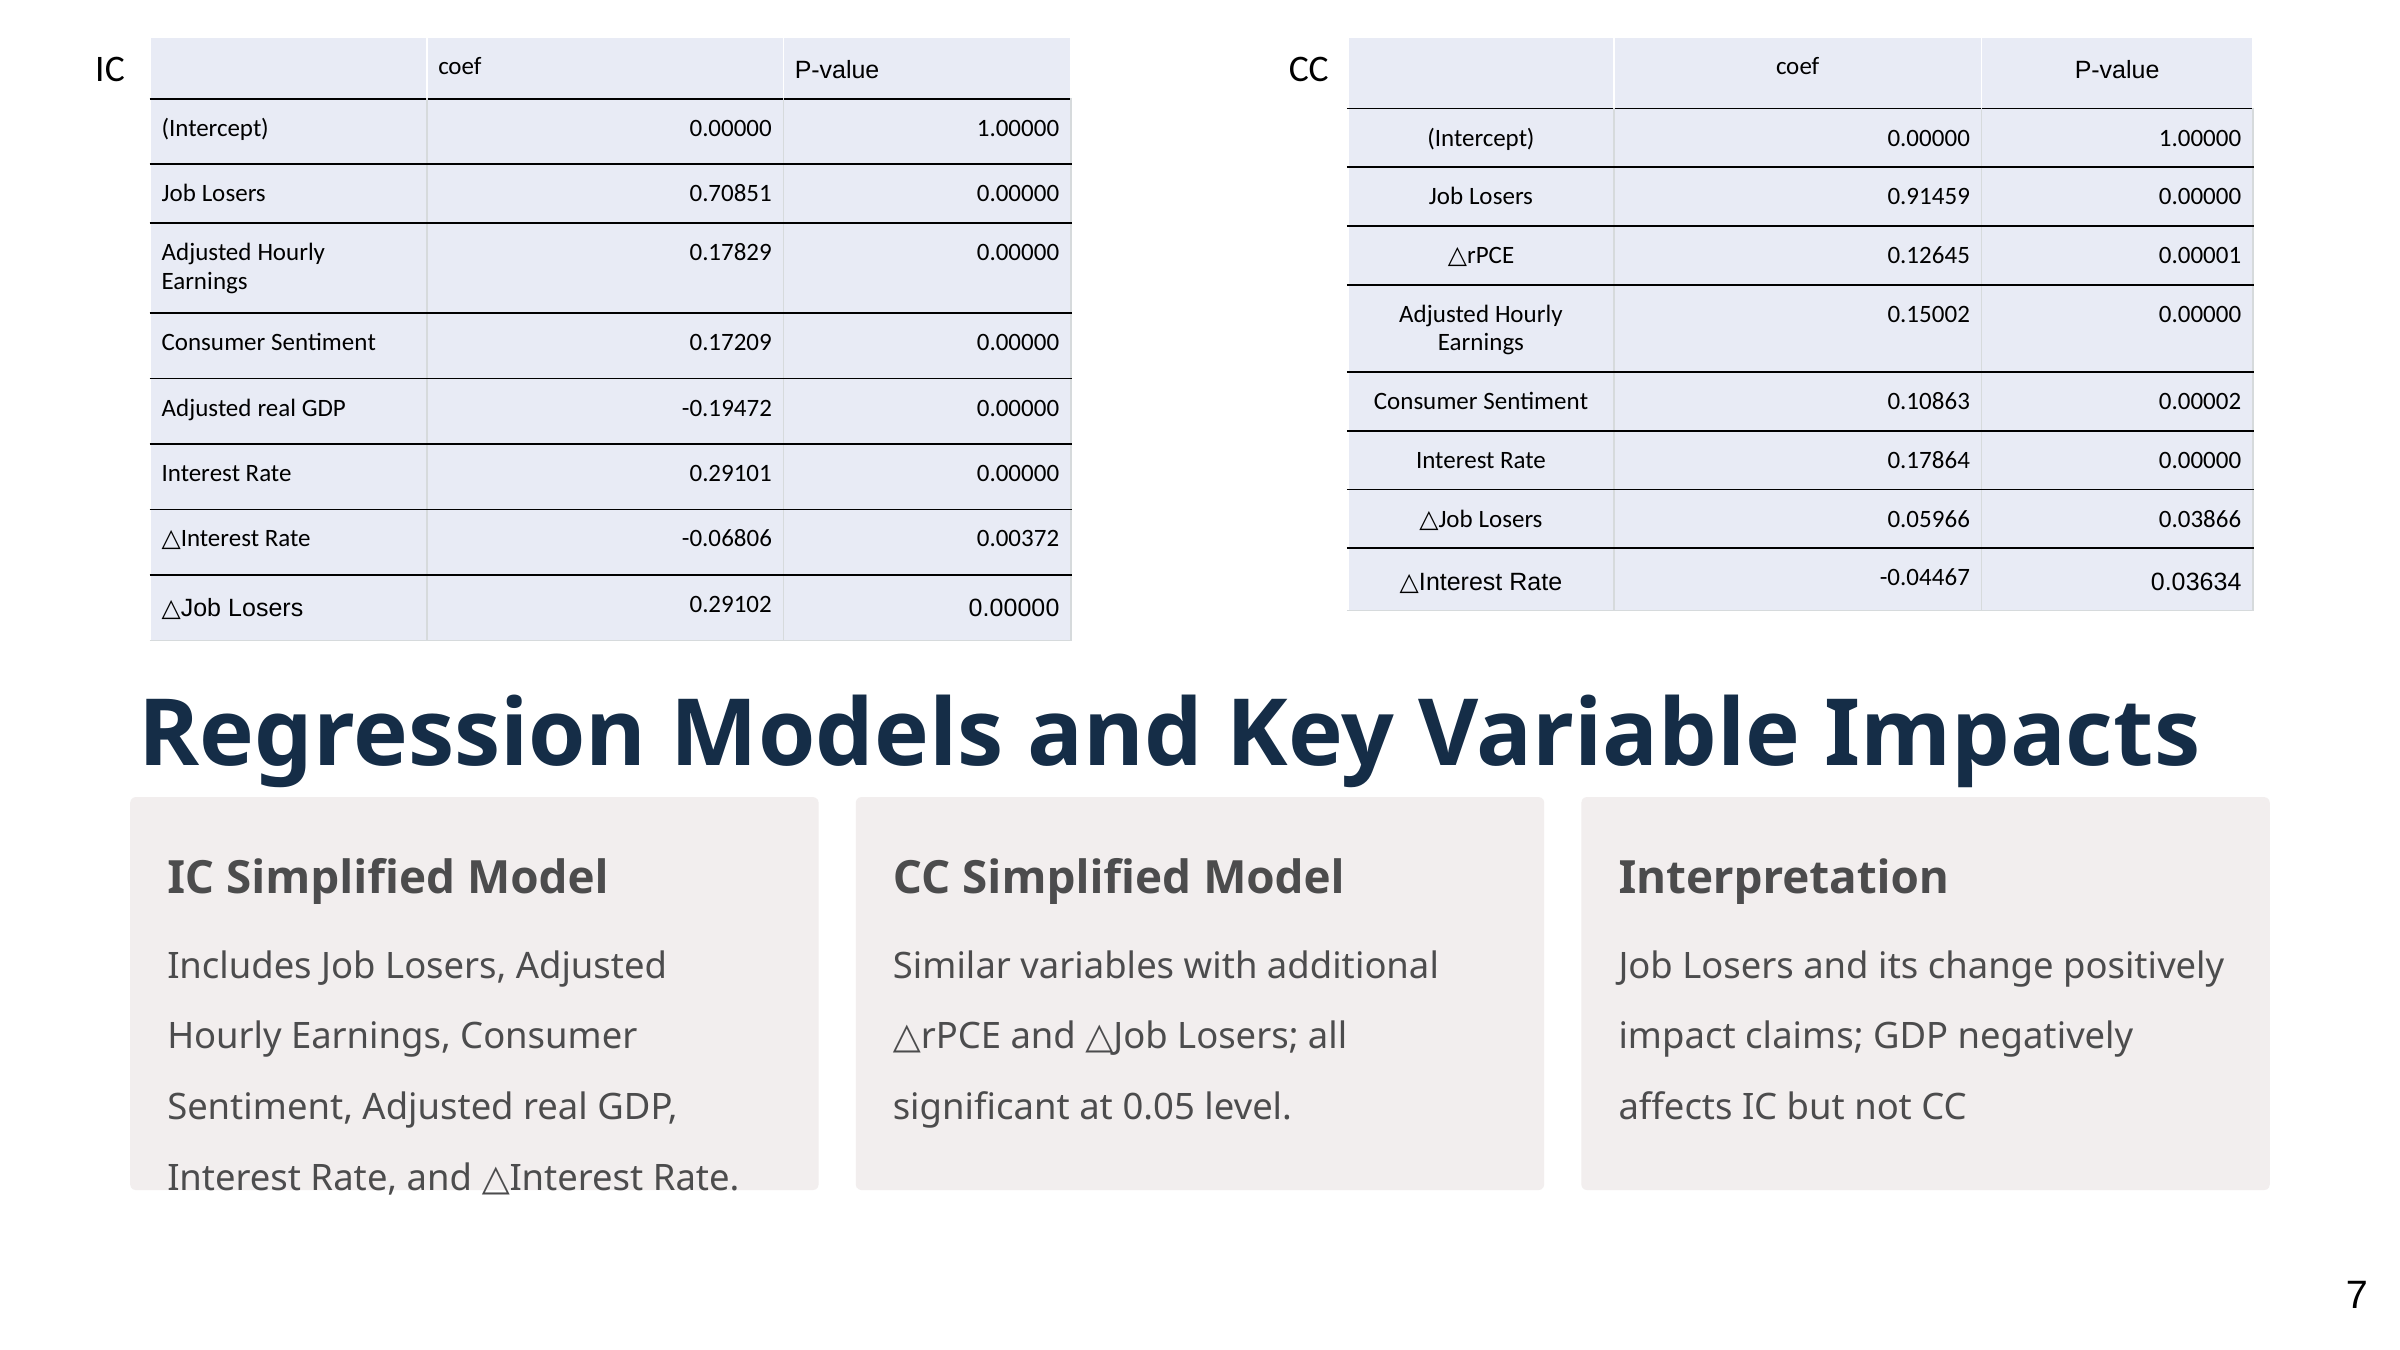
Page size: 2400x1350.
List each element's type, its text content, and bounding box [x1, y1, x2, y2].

table_cell 0.15002 [1615, 286, 1981, 371]
table_cell 0.17864 [1615, 432, 1981, 489]
text_box CC Simplified Model [892, 834, 1359, 893]
table_cell △Interest Rate [151, 510, 426, 574]
table_header [151, 38, 426, 98]
table_cell Consumer Sentiment [151, 314, 426, 378]
table_cell 0.03634 [1982, 549, 2252, 610]
table_header coef [1615, 38, 1981, 108]
table_cell Job Losers [151, 165, 426, 222]
table_cell 0.91459 [1615, 168, 1981, 225]
table_cell 0.00000 [1982, 432, 2252, 489]
table_cell 1.00000 [784, 100, 1070, 163]
table_header coef [428, 38, 783, 98]
table_cell 0.12645 [1615, 227, 1981, 284]
table_cell Consumer Sentiment [1349, 373, 1613, 430]
table_cell △Job Losers [151, 576, 426, 640]
table_cell 0.29101 [428, 445, 783, 509]
text_box Includes Job Losers, Adjusted Hourly Earnings, Consumer Sentiment, Adjusted real GDP, Interest Rate, and △Interest Rate. [167, 914, 782, 1153]
text_box Interpretation [1618, 834, 2084, 893]
table_cell 0.00000 [784, 445, 1070, 509]
table_cell 0.00000 [784, 165, 1070, 222]
table_cell Job Losers [1349, 168, 1613, 225]
text_box IC Simplified Model [167, 834, 633, 893]
table_cell 0.17209 [428, 314, 783, 378]
text_box Similar variables with additional △rPCE and △Job Losers; all significant at 0.05 level. [892, 914, 1507, 1094]
table_cell Interest Rate [151, 445, 426, 509]
table_cell 0.00000 [1982, 168, 2252, 225]
table_cell -0.04467 [1615, 549, 1981, 610]
table_cell -0.06806 [428, 510, 783, 574]
table_cell 0.00000 [784, 379, 1070, 443]
table_cell 0.00000 [428, 100, 783, 163]
table_cell Adjusted Hourly Earnings [151, 224, 426, 312]
table_cell 0.17829 [428, 224, 783, 312]
text_box CC [1273, 36, 1359, 97]
table_cell 0.70851 [428, 165, 783, 222]
table_cell 0.05966 [1615, 490, 1981, 547]
text_box [1581, 797, 2270, 1191]
table_cell △Job Losers [1349, 490, 1613, 547]
table_header P-value [784, 38, 1070, 98]
table_cell 0.10863 [1615, 373, 1981, 430]
table_cell 0.00001 [1982, 227, 2252, 284]
table_cell △Interest Rate [1349, 549, 1613, 610]
table_cell Adjusted real GDP [151, 379, 426, 443]
table_cell 0.03866 [1982, 490, 2252, 547]
table_cell (Intercept) [1349, 109, 1613, 166]
text_box Job Losers and its change positively impact claims; GDP negatively affects IC but not CC [1618, 914, 2233, 1153]
table_cell △rPCE [1349, 227, 1613, 284]
table_header P-value [1982, 38, 2252, 108]
text_box Regression Models and Key Variable Impacts [138, 645, 2262, 763]
table_cell 0.00000 [784, 224, 1070, 312]
text_box IC [80, 36, 151, 97]
table_cell 0.00000 [784, 314, 1070, 378]
table_cell 0.00002 [1982, 373, 2252, 430]
table_header [1349, 38, 1613, 108]
table_cell Adjusted Hourly Earnings [1349, 286, 1613, 371]
text_box [130, 797, 819, 1191]
table_cell 0.29102 [428, 576, 783, 640]
table_cell 0.00000 [1982, 286, 2252, 371]
table_cell (Intercept) [151, 100, 426, 163]
table_cell 0.00372 [784, 510, 1070, 574]
table_cell -0.19472 [428, 379, 783, 443]
table_cell 0.00000 [784, 576, 1070, 640]
table_cell Interest Rate [1349, 432, 1613, 489]
text_box [855, 797, 1545, 1191]
slide_number ‹#› [2245, 1246, 2390, 1350]
table_cell 1.00000 [1982, 109, 2252, 166]
table_cell 0.00000 [1615, 109, 1981, 166]
